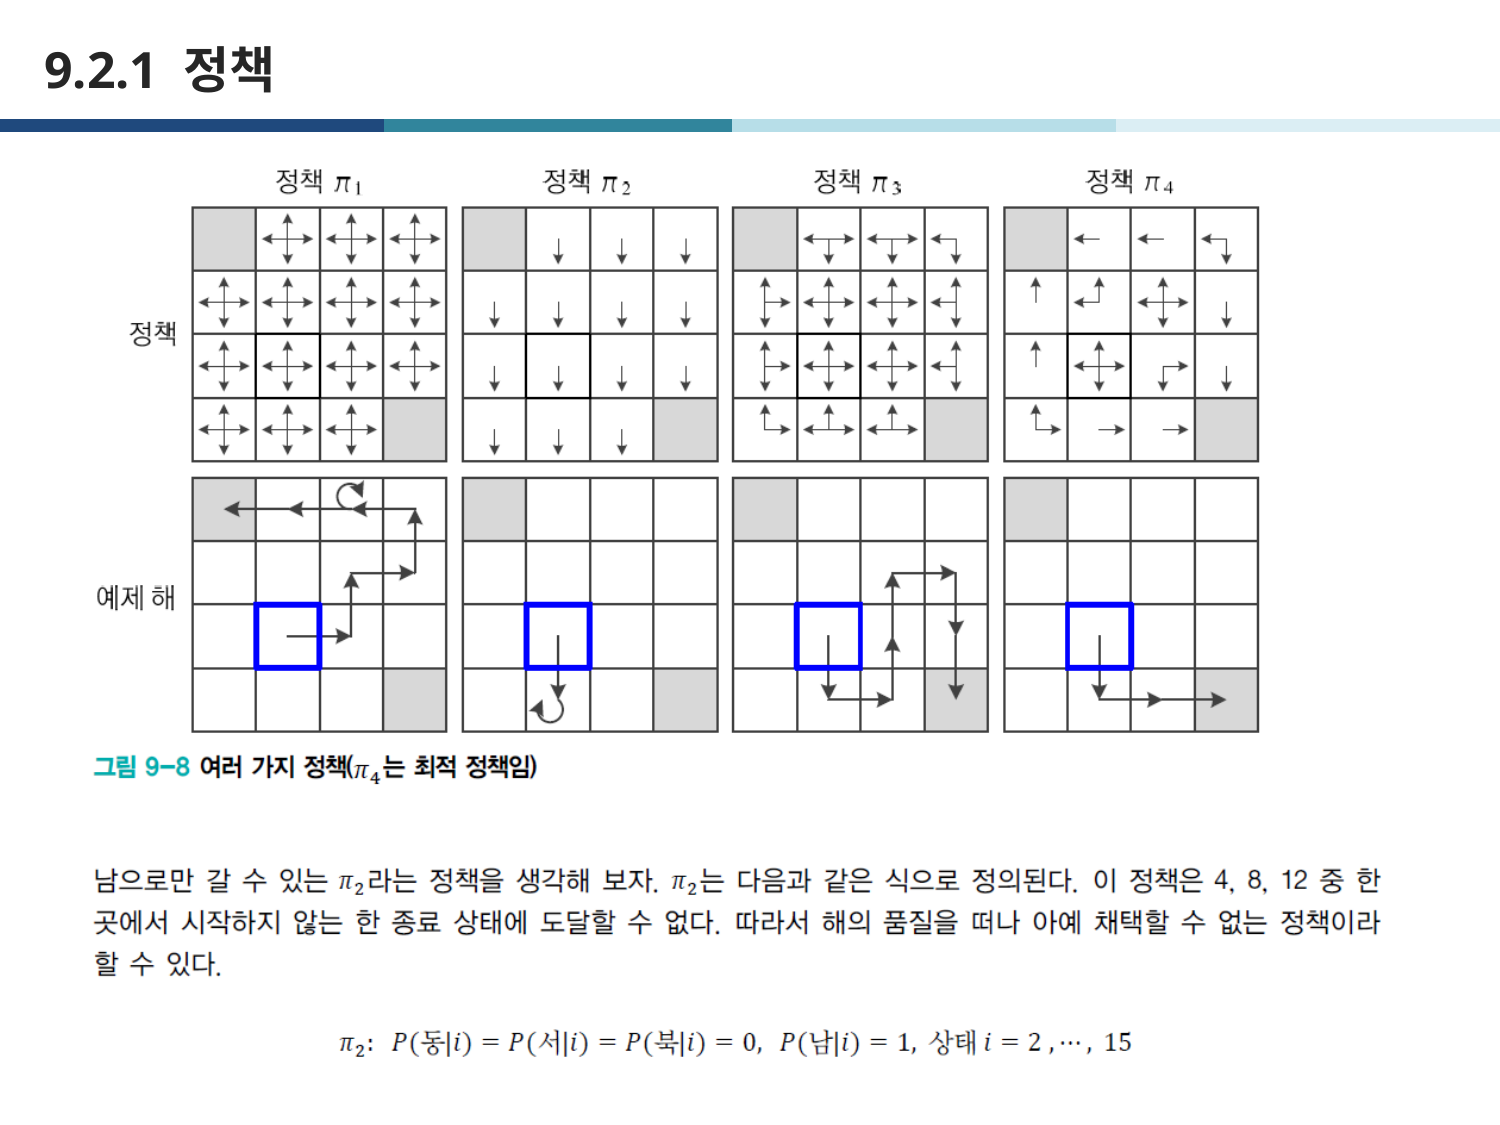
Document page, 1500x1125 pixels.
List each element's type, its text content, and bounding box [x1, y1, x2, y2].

title 9.2.1 정책 [29, 23, 1448, 114]
picture [88, 160, 1390, 1065]
